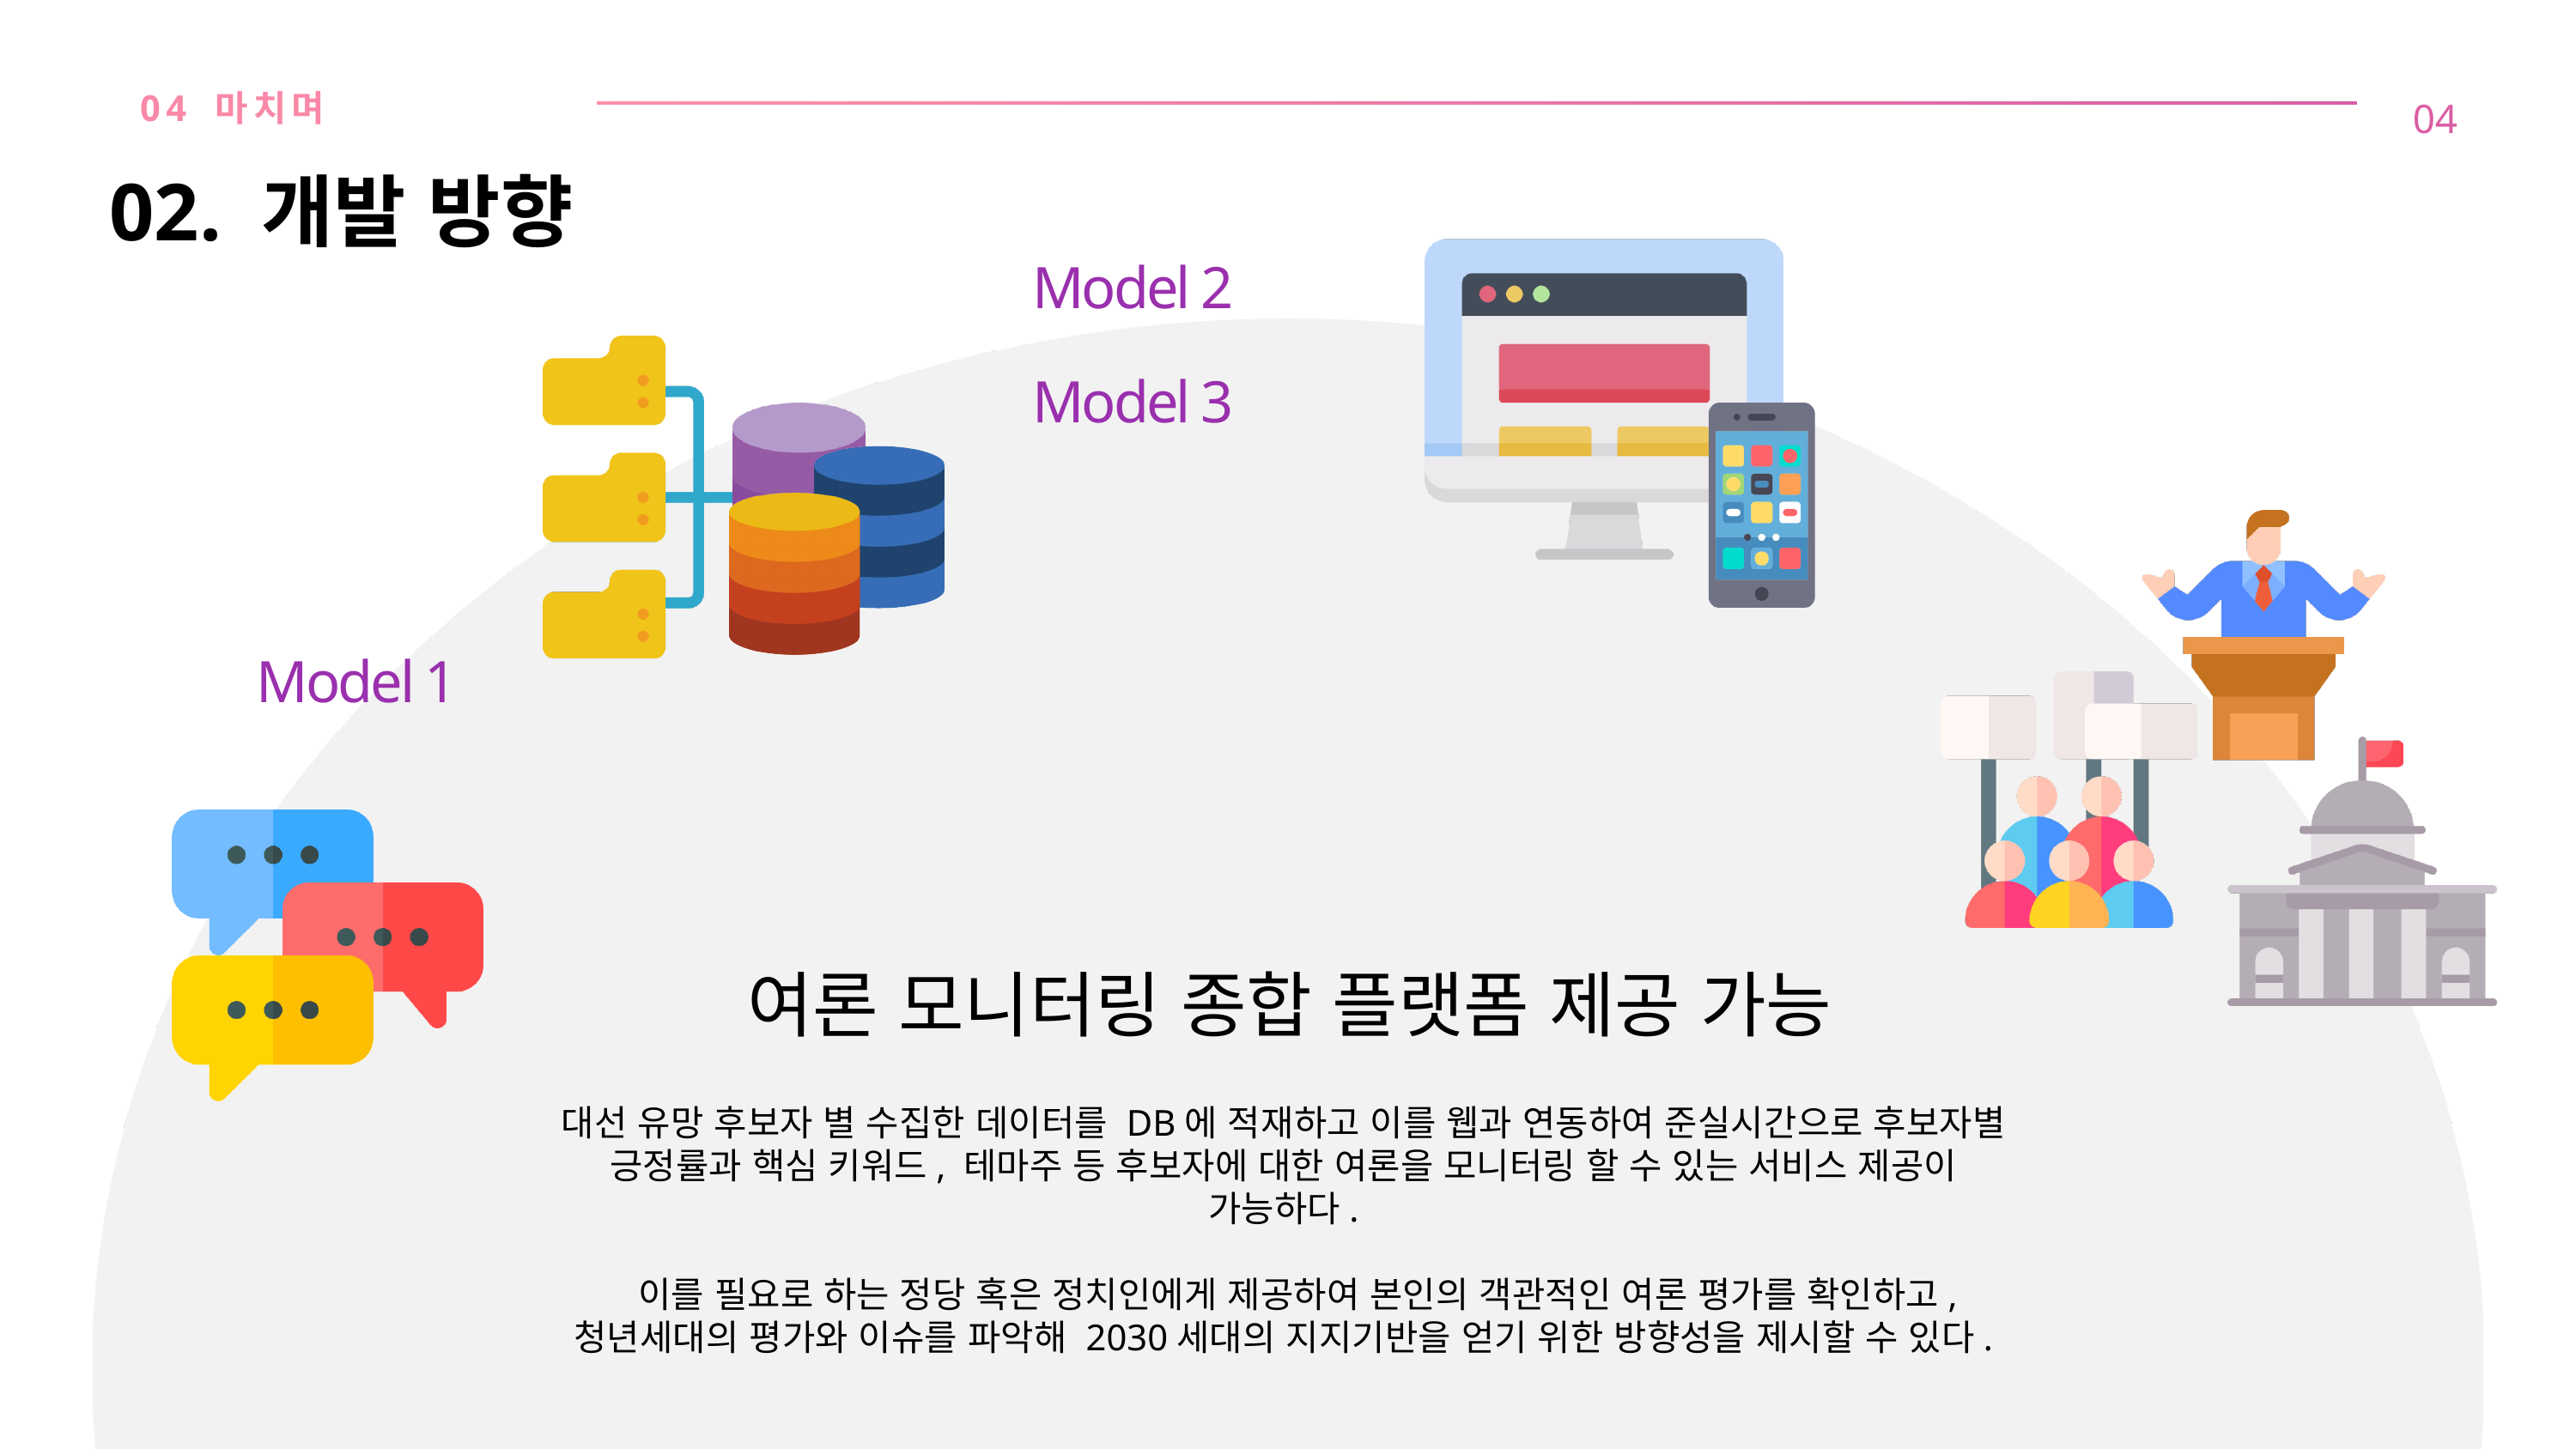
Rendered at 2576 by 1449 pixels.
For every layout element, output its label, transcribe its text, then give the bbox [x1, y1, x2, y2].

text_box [1425, 220, 1864, 608]
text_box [596, 101, 2357, 106]
text_box 04 마치며 [127, 79, 558, 136]
text_box Model 2 [1019, 245, 1247, 315]
picture [92, 318, 2497, 1449]
text_box 04 [2399, 64, 2497, 149]
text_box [542, 336, 945, 658]
text_box 02. 개발 방향 [96, 155, 945, 263]
